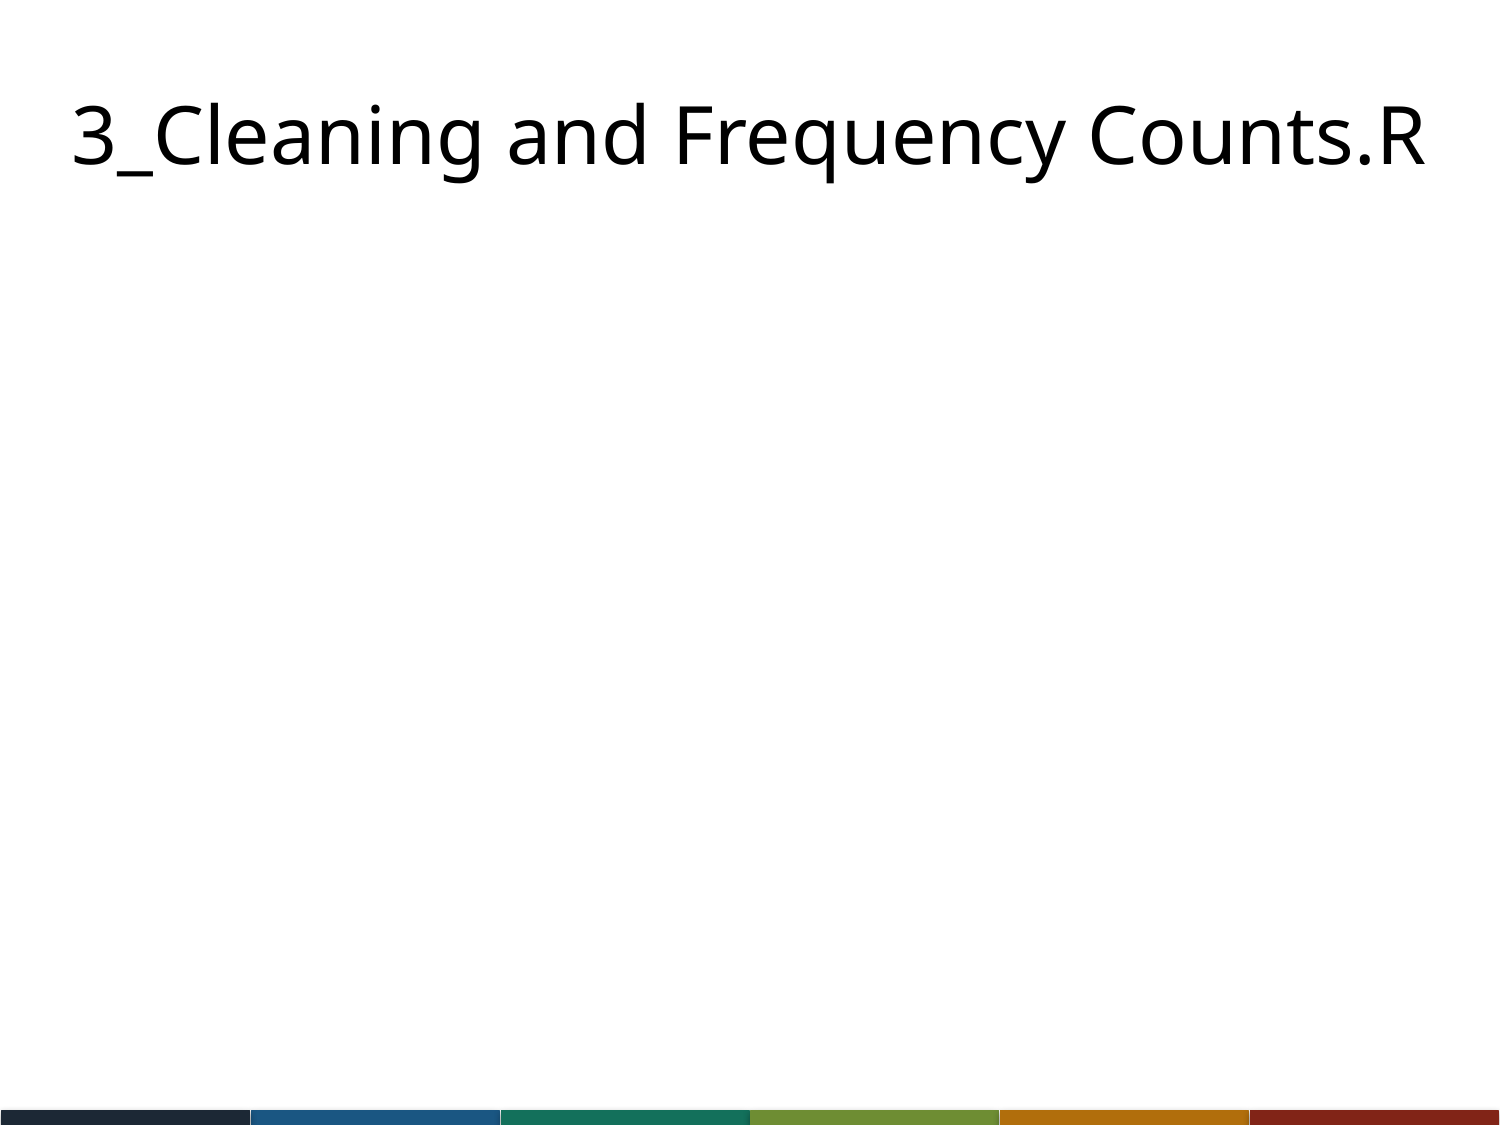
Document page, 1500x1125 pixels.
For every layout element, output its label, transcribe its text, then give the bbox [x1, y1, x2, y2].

title 3_Cleaning and Frequency Counts.R [37, 38, 1463, 227]
